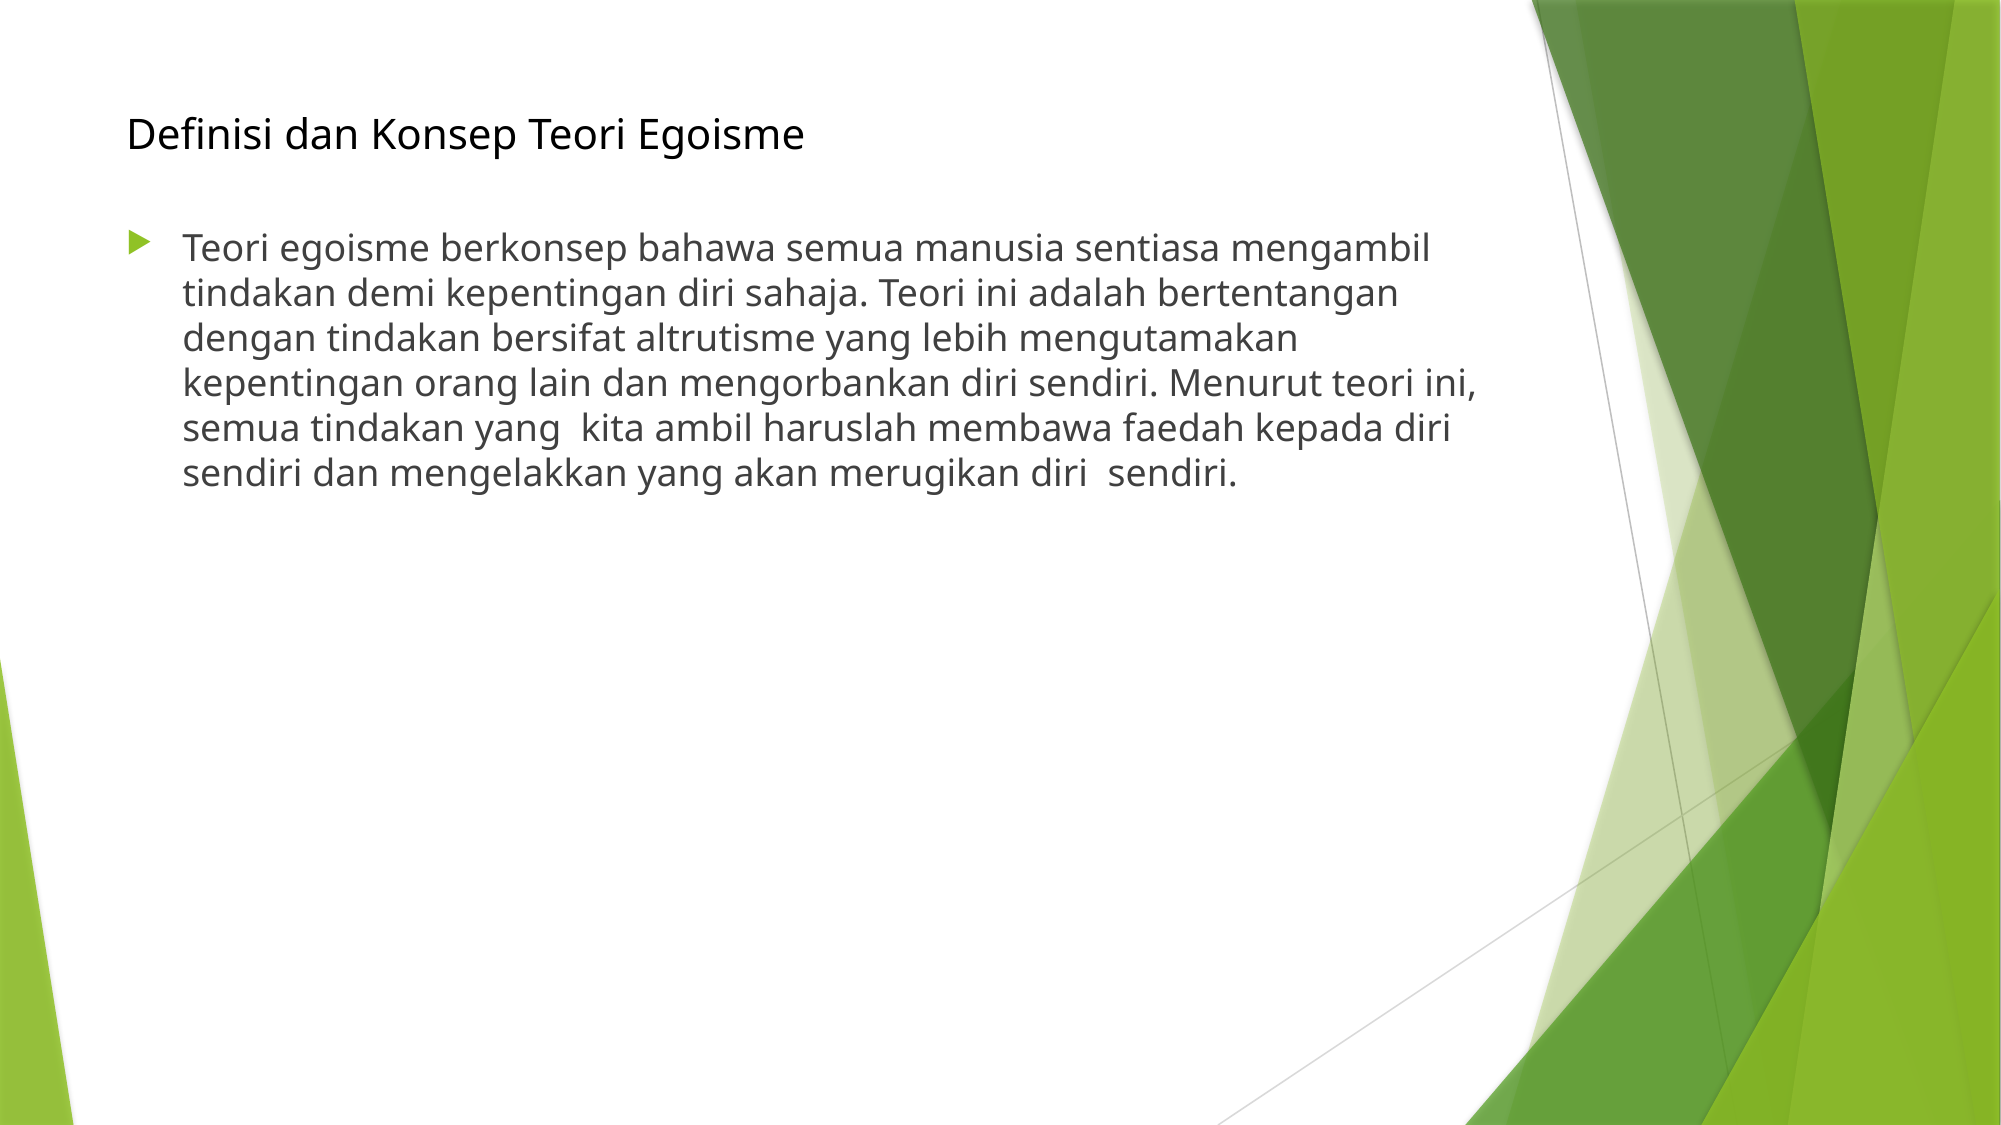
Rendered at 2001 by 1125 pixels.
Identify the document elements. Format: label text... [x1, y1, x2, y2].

list Teori egoisme berkonsep bahawa semua manusia sentiasa mengambil tindakan demi kepentingan diri sahaja. Teori ini adalah bertentangan dengan tindakan bersifat altrutisme yang lebih mengutamakan kepentingan orang lain dan mengorbankan diri sendiri. Menurut teori ini, semua tindakan yang kita ambil haruslah membawa faedah kepada diri sendiri dan mengelakkan yang akan merugikan diri sendiri. [111, 216, 1522, 992]
title Definisi dan Konsep Teori Egoisme [111, 99, 1522, 216]
